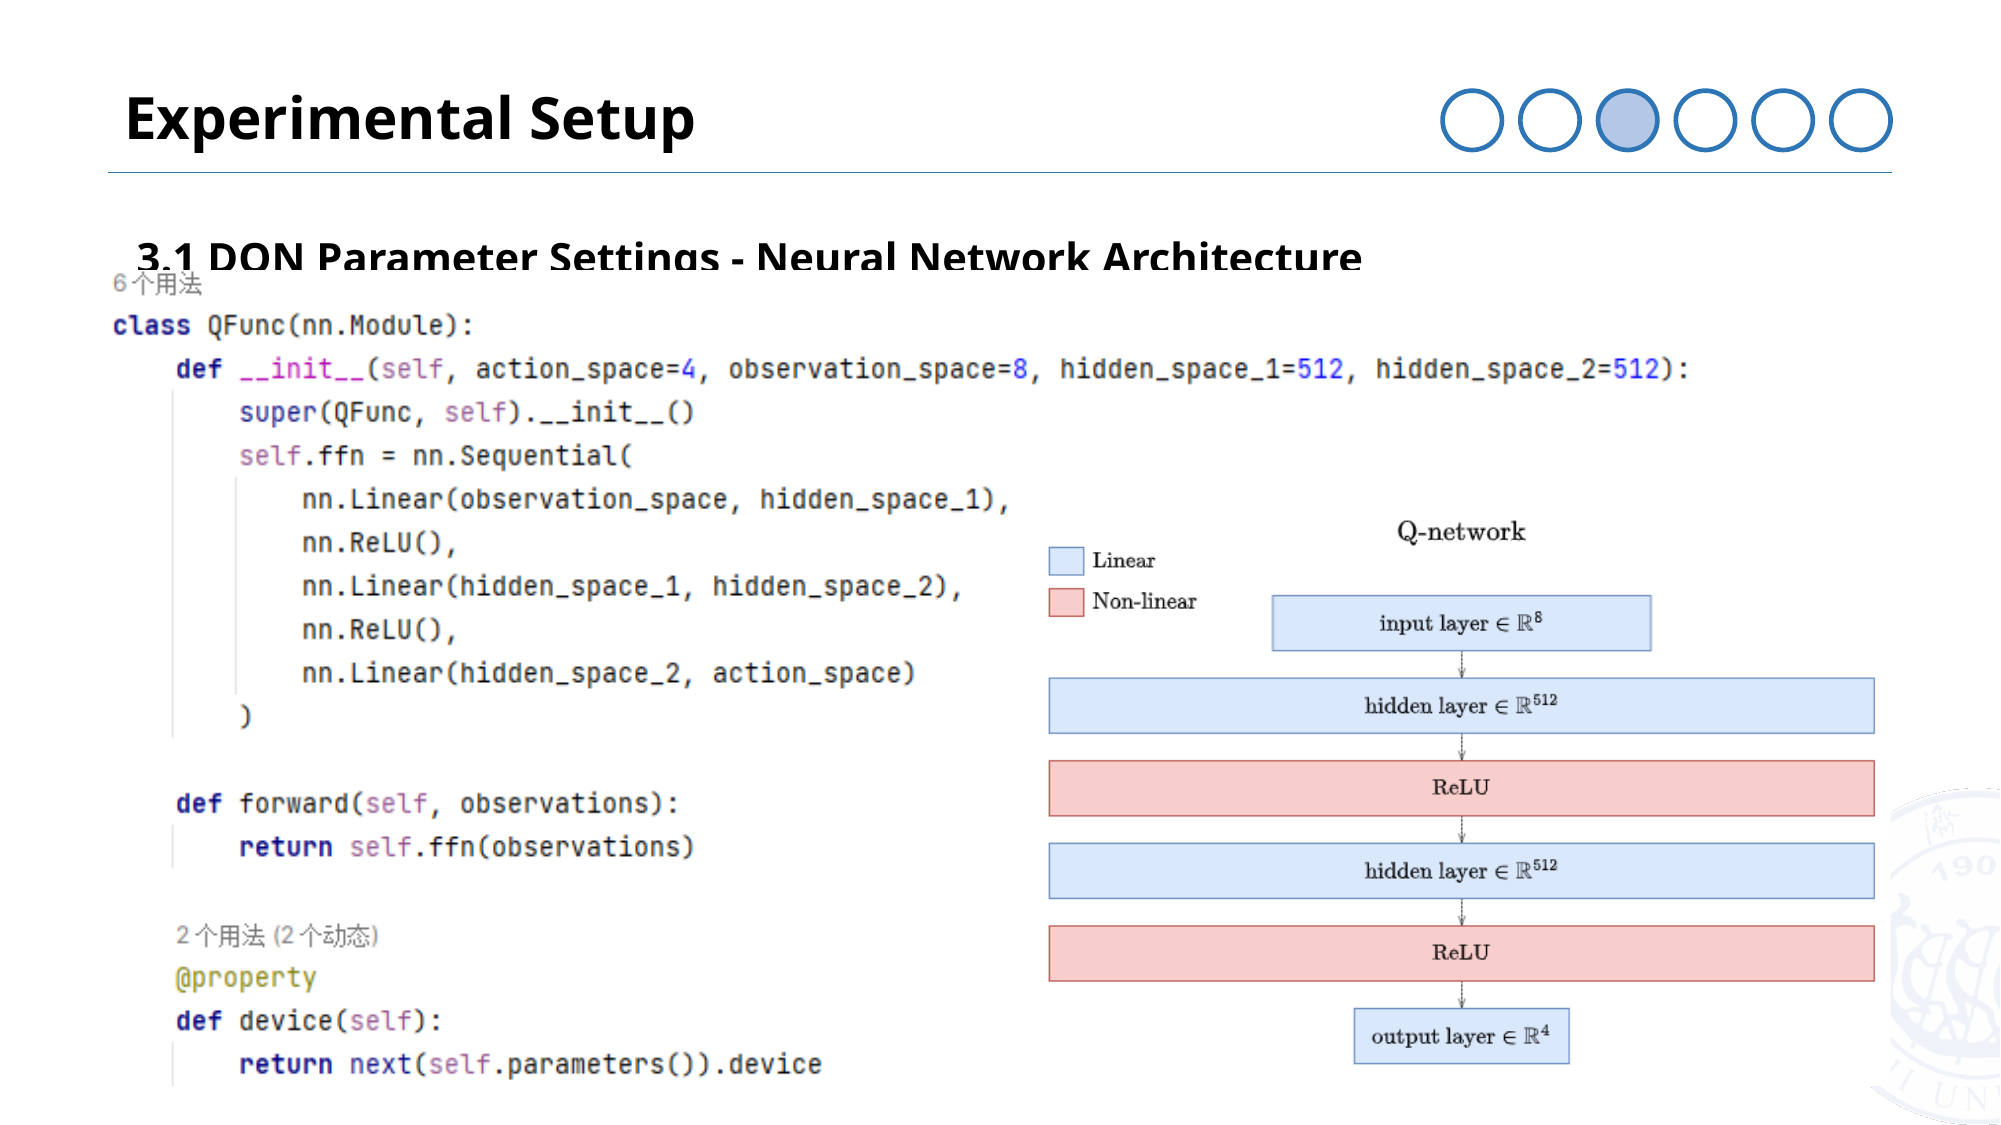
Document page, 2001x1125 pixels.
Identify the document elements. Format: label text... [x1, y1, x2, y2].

text_box [1675, 90, 1736, 150]
text_box 3.1 DQN Parameter Settings - Neural Network Architecture [121, 199, 1379, 270]
text_box [1753, 90, 1813, 150]
picture [109, 270, 2000, 1125]
text_box [1520, 90, 1580, 150]
text_box [1442, 90, 1502, 150]
text_box Experimental Setup [109, 67, 1891, 174]
text_box [1831, 90, 1891, 150]
text_box [1598, 90, 1658, 150]
